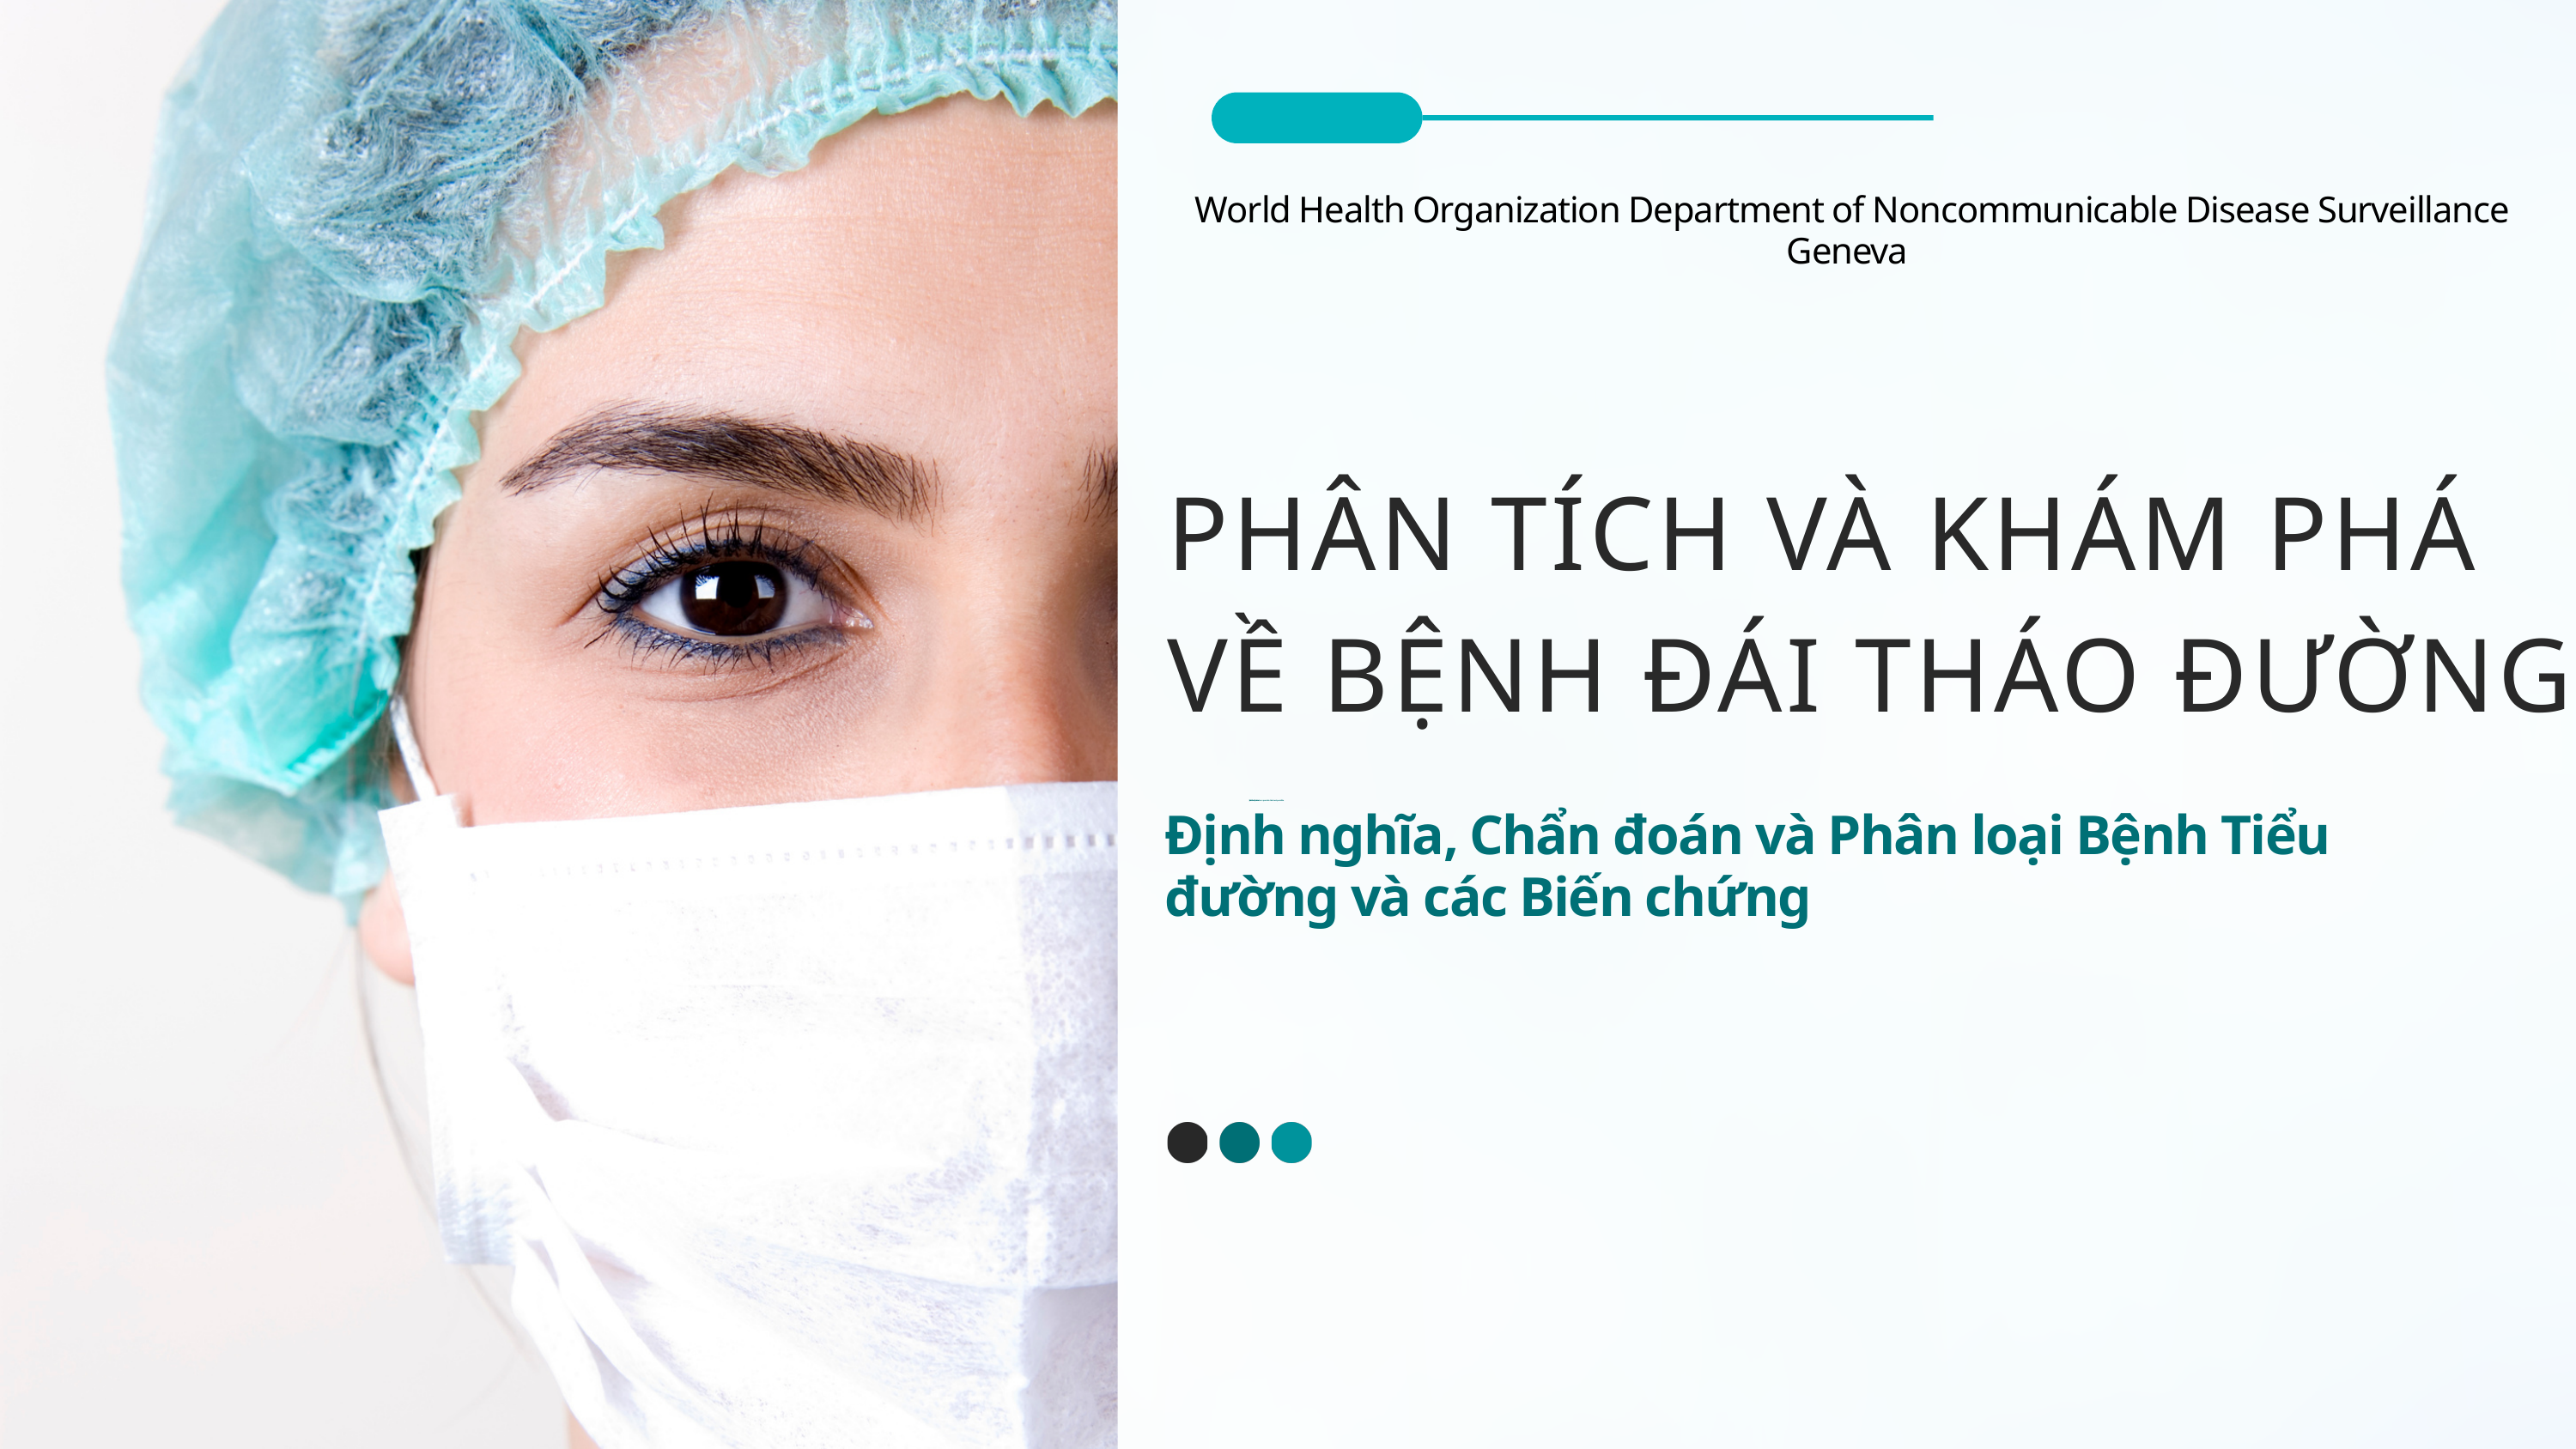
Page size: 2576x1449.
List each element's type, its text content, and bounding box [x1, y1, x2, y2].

text_box World Health Organization Department of Noncommunicable Disease Surveillance Geneva [1164, 189, 2538, 271]
text_box PHÂN TÍCH VÀ KHÁM PHÁ VỀ BỆNH ĐÁI THÁO ĐƯỜNG [1167, 448, 2576, 733]
text_box [1271, 1122, 1312, 1163]
text_box [1119, 0, 2576, 1449]
text_box [1167, 1122, 1208, 1163]
text_box Định nghĩa, Chẩn đoán và Phân loại Bệnh Tiểu đường và các Biến chứng [1164, 803, 2468, 927]
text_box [1211, 92, 1423, 144]
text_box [0, 0, 1118, 1449]
text_box [1219, 1122, 1260, 1163]
